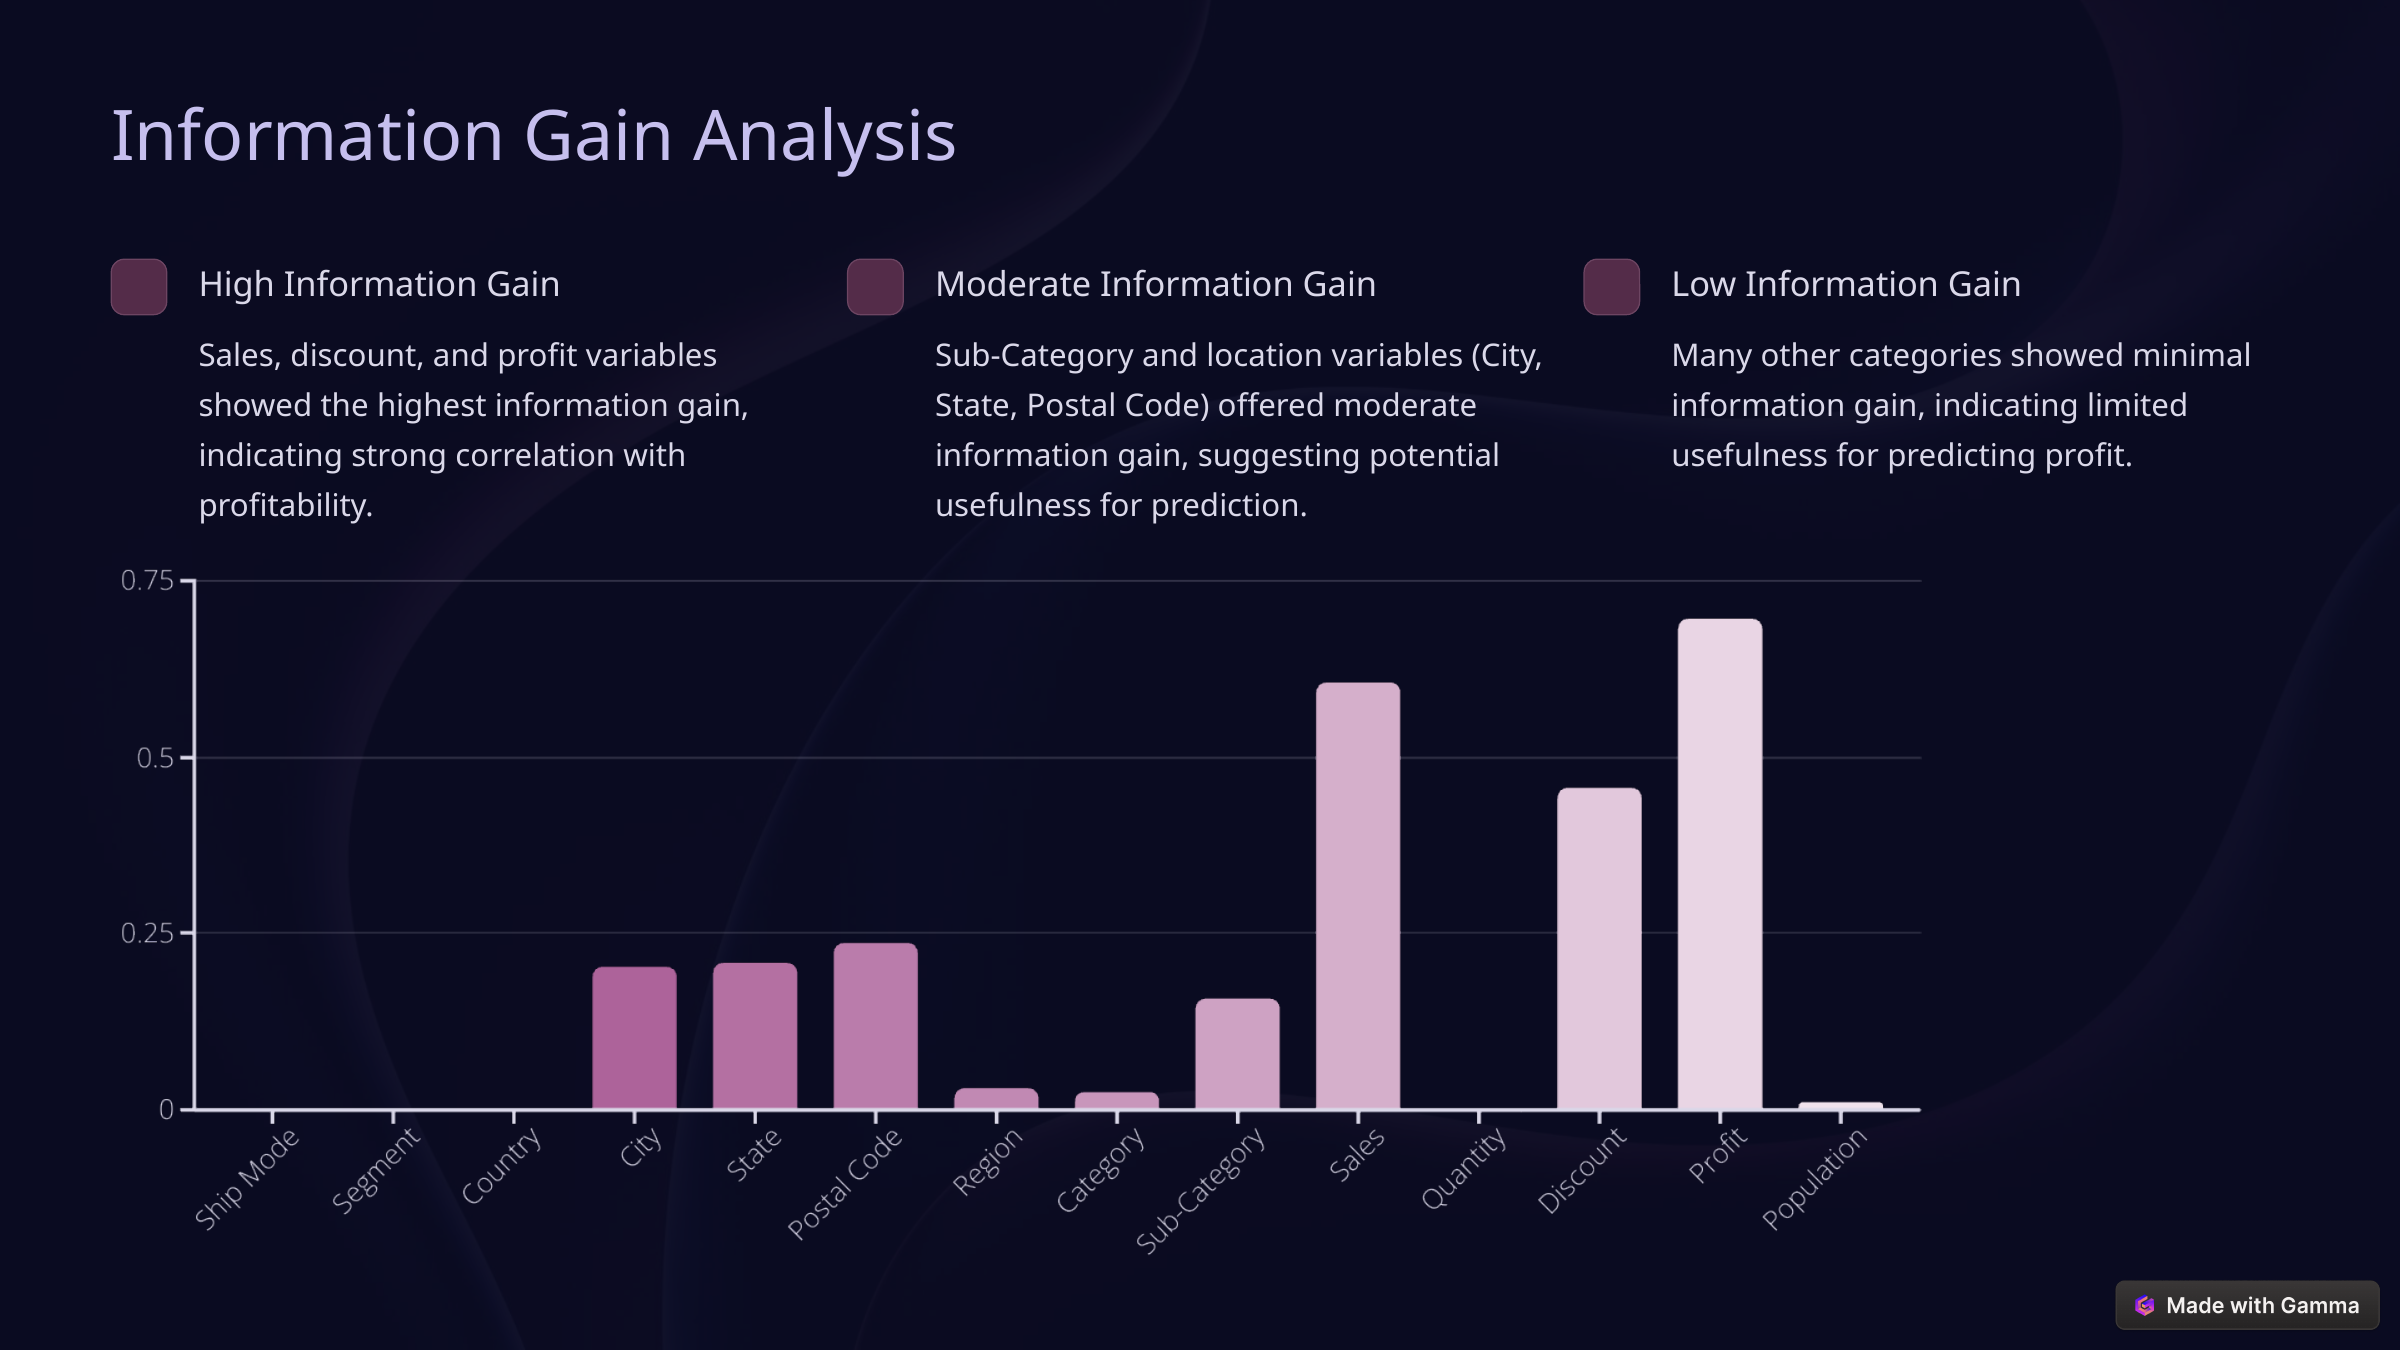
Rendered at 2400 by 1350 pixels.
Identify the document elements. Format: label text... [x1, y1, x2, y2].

text_box [847, 259, 904, 315]
picture [111, 561, 1922, 1263]
text_box [1584, 259, 1640, 315]
text_box High Information Gain [198, 259, 576, 304]
picture [2106, 1271, 2389, 1339]
text_box Information Gain Analysis [111, 87, 990, 176]
text_box [111, 259, 167, 315]
text_box Low Information Gain [1671, 259, 2037, 304]
text_box Many other categories showed minimal information gain, indicating limited usefulness for predicting profit. [1671, 322, 2289, 475]
text_box Moderate Information Gain [935, 259, 1397, 304]
text_box Sub-Category and location variables (City, State, Postal Code) offered moderate information gain, suggesting potential usefulness for prediction. [935, 322, 1553, 526]
text_box Sales, discount, and profit variables showed the highest information gain, indicating strong correlation with profitability. [198, 322, 816, 475]
